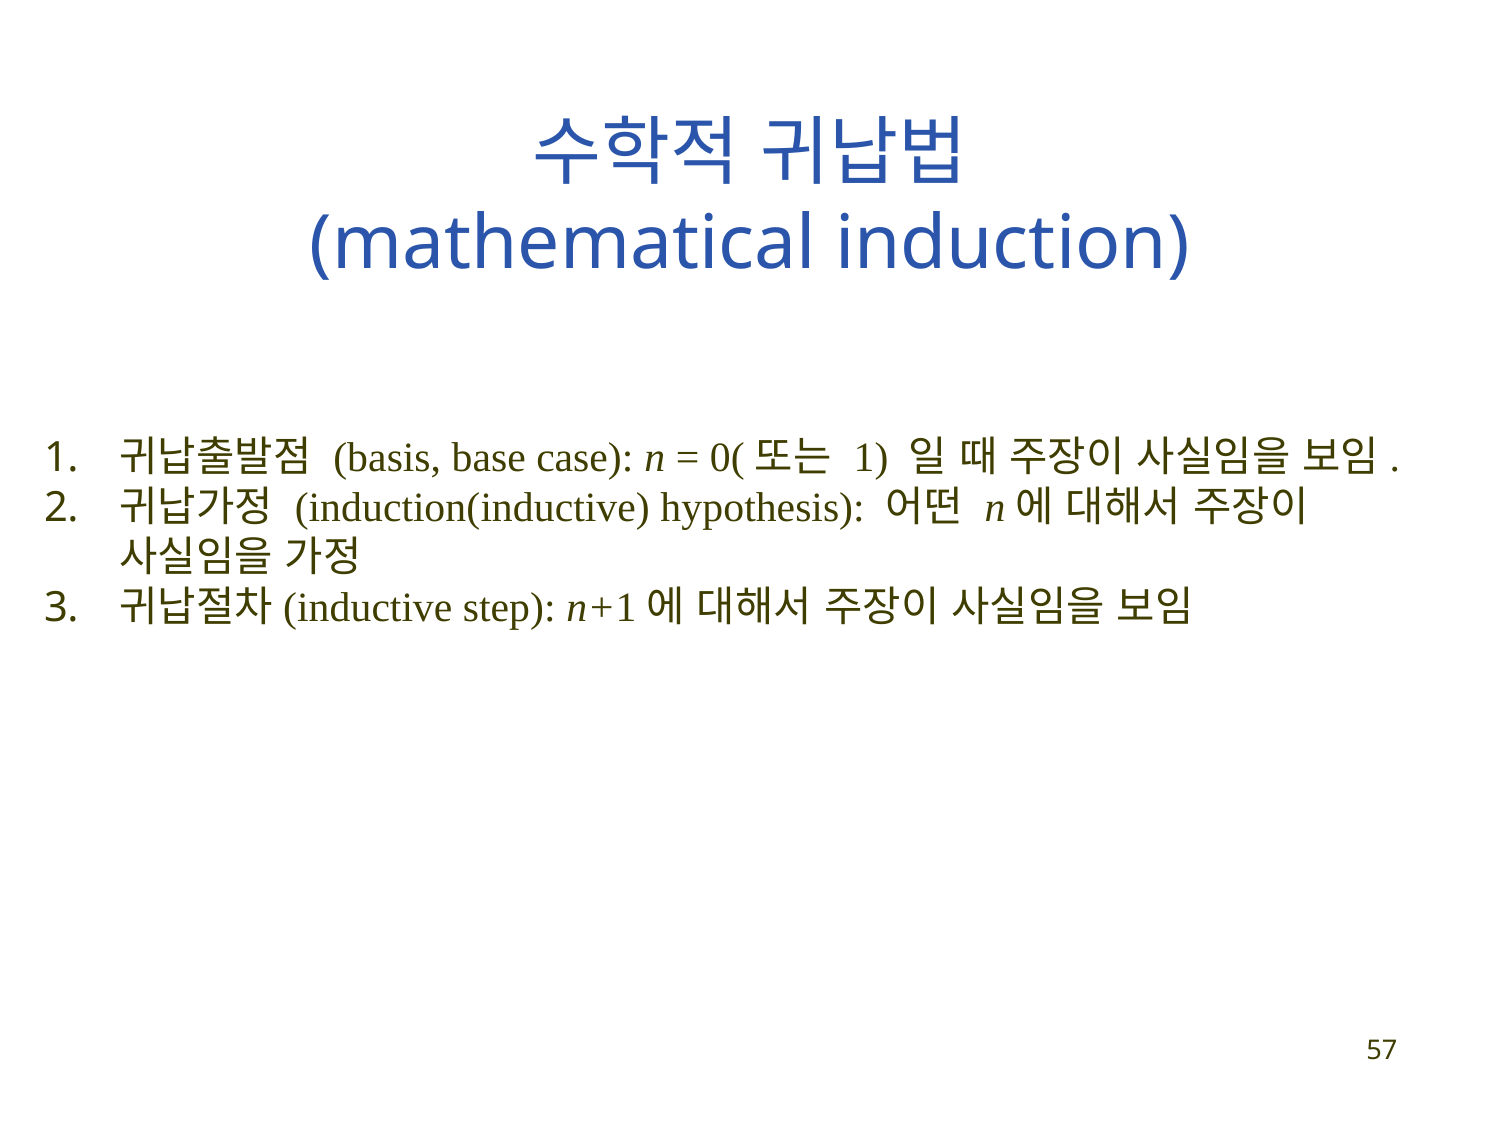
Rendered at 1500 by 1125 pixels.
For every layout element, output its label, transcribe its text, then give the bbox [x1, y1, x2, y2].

slide_number 57 [1099, 1024, 1413, 1101]
title 수학적 귀납법 (mathematical induction) [112, 99, 1388, 288]
text_box 귀납출발점 (basis, base case): n = 0(또는 1) 일 때 주장이 사실임을 보임. 귀납가정 (induction(inductive) hypothesis): 어떤 n에 대해서 주장이 사실임을 가정 귀납절차(inductive step): n+1에 대해서 주장이 사실임을 보임 [29, 372, 1436, 737]
